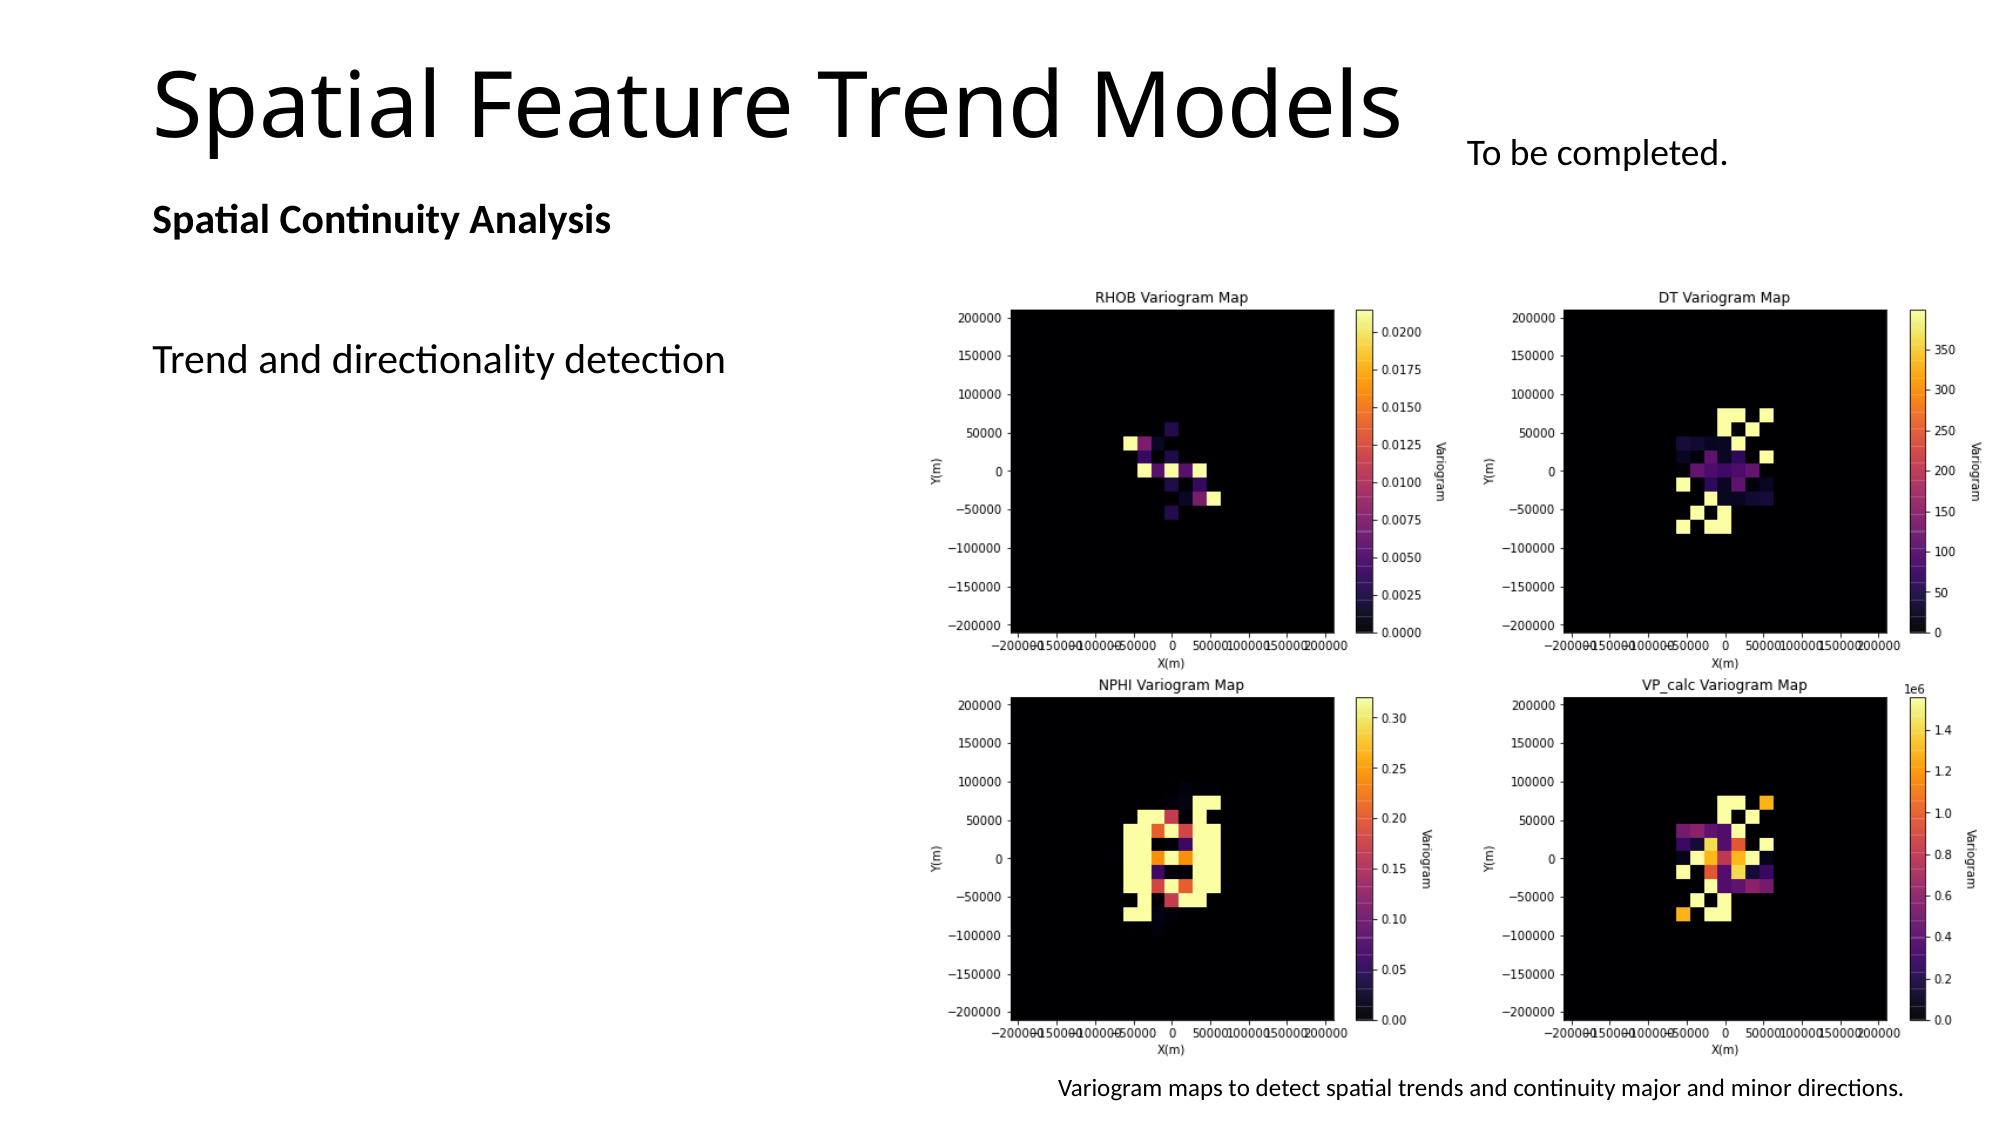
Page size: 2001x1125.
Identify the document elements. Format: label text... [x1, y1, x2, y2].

text_box Variogram maps to detect spatial trends and continuity major and minor directions. [1043, 1067, 1927, 1109]
text_box Spatial Continuity Analysis Trend and directionality detection [137, 180, 1922, 841]
text_box To be completed. [1452, 120, 1745, 181]
title Spatial Feature Trend Models [137, 0, 1523, 180]
picture [910, 278, 1992, 1067]
